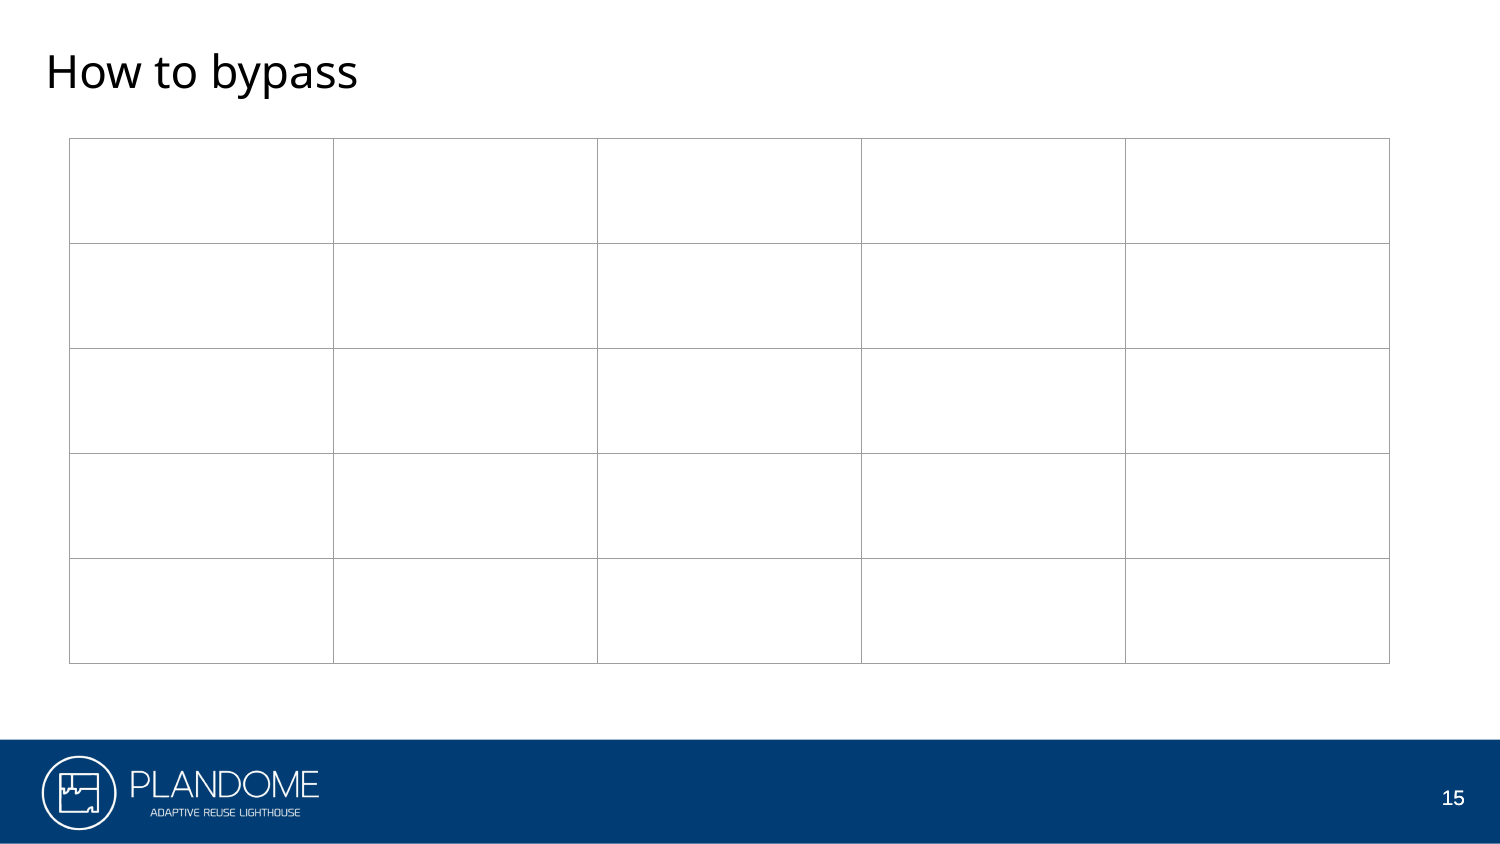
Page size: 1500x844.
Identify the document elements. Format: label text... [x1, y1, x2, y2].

table_header [598, 139, 861, 243]
table_cell [598, 454, 861, 558]
table_cell [862, 244, 1125, 348]
table_cell [1126, 559, 1389, 663]
picture [0, 649, 389, 844]
table_cell [334, 559, 597, 663]
table_header [334, 139, 597, 243]
table_cell [70, 454, 333, 558]
table_cell [1126, 244, 1389, 348]
table_cell [334, 454, 597, 558]
table_cell [334, 349, 597, 453]
table_cell [1126, 349, 1389, 453]
text_box How to bypass [30, 27, 955, 152]
table_header [1126, 139, 1389, 243]
table_cell [598, 244, 861, 348]
table_cell [70, 559, 333, 663]
table_cell [70, 244, 333, 348]
table_cell [1126, 454, 1389, 558]
table_cell [598, 559, 861, 663]
table_cell [334, 244, 597, 348]
table_header [70, 139, 333, 243]
table_header [862, 139, 1125, 243]
table_cell [862, 559, 1125, 663]
table_cell [70, 349, 333, 453]
table_cell [862, 349, 1125, 453]
table_cell [598, 349, 861, 453]
text_box 15 [1389, 764, 1480, 830]
table_cell [862, 454, 1125, 558]
